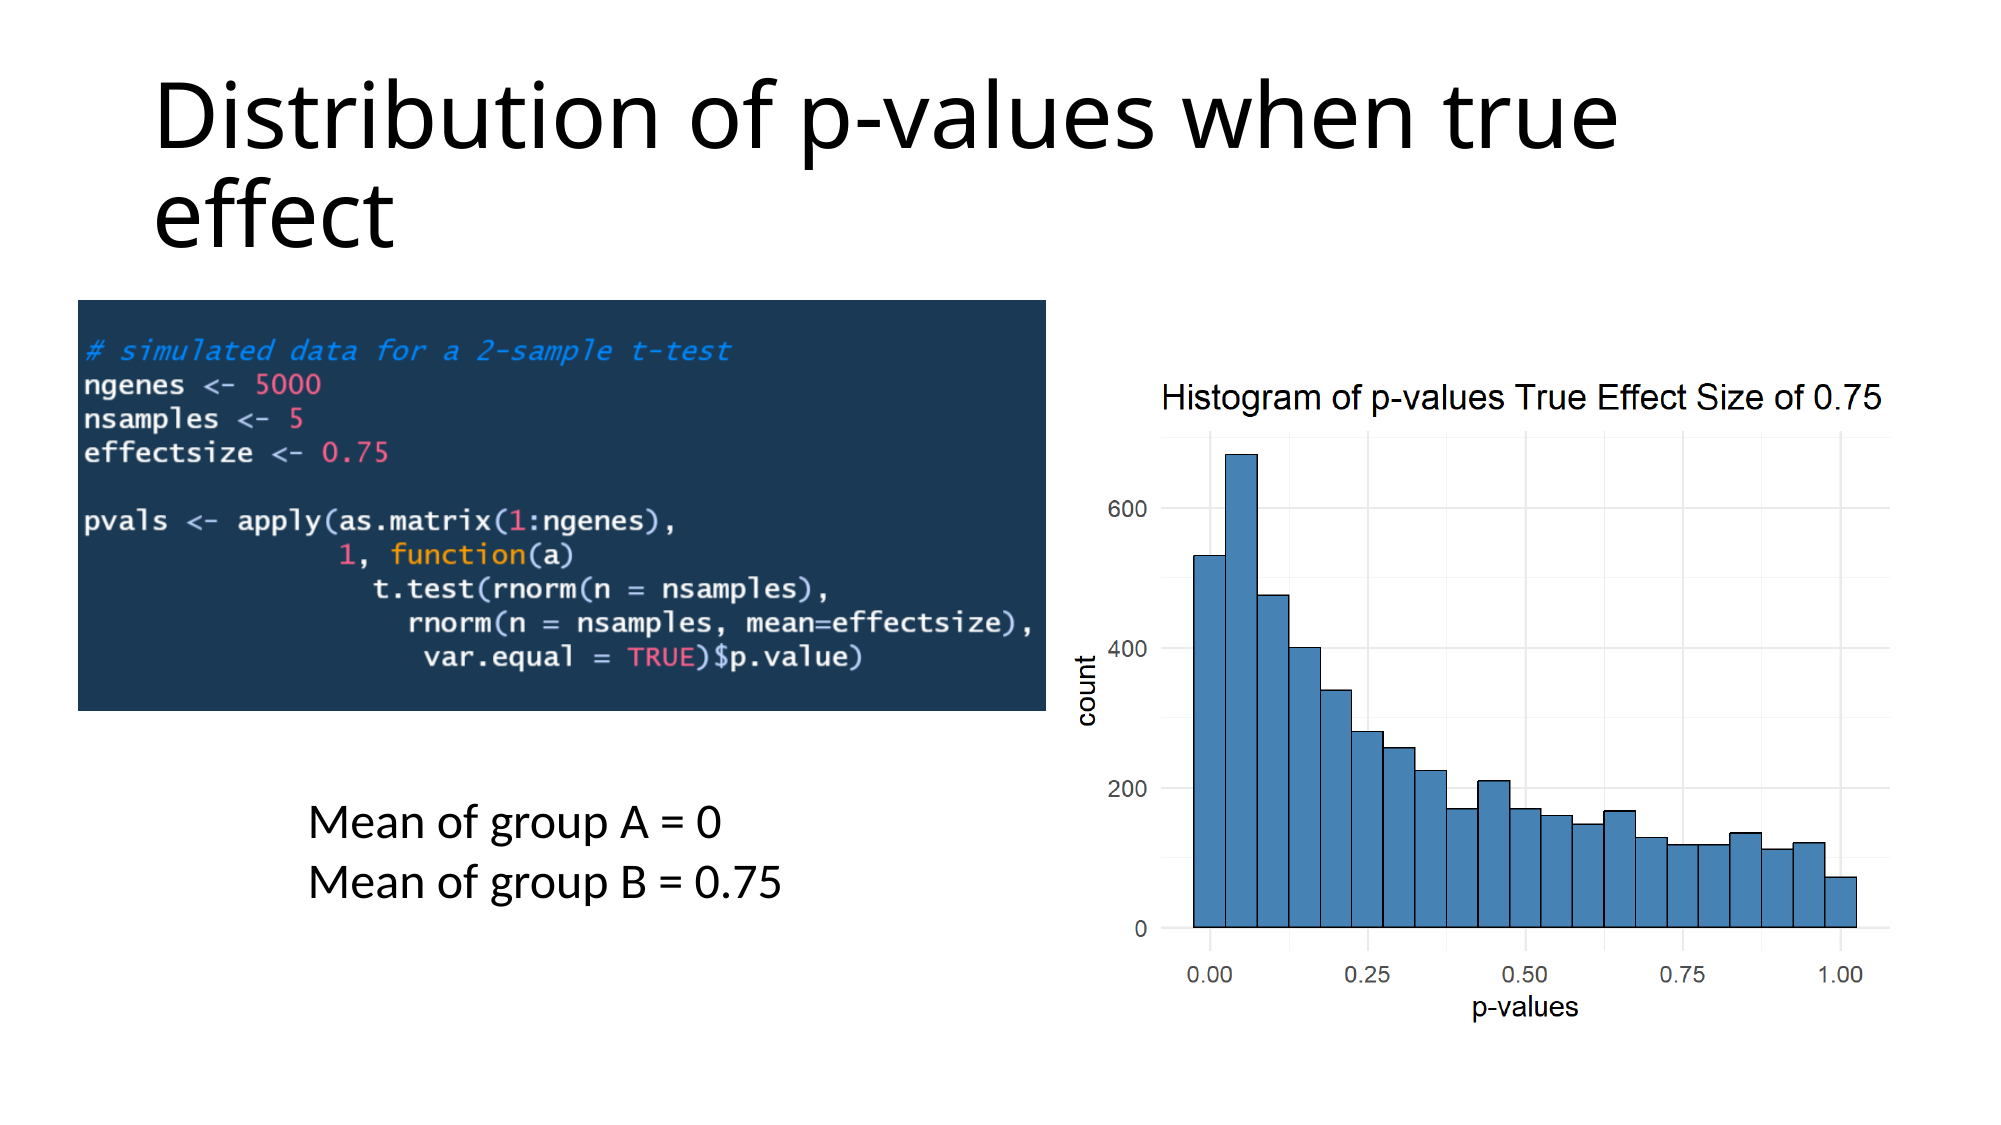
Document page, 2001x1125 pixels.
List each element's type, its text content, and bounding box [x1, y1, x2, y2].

text_box Mean of group A = 0 Mean of group B = 0.75 [292, 781, 798, 916]
picture [1057, 368, 1904, 1036]
title Distribution of p-values when true effect [137, 59, 1863, 278]
picture [78, 300, 1046, 711]
